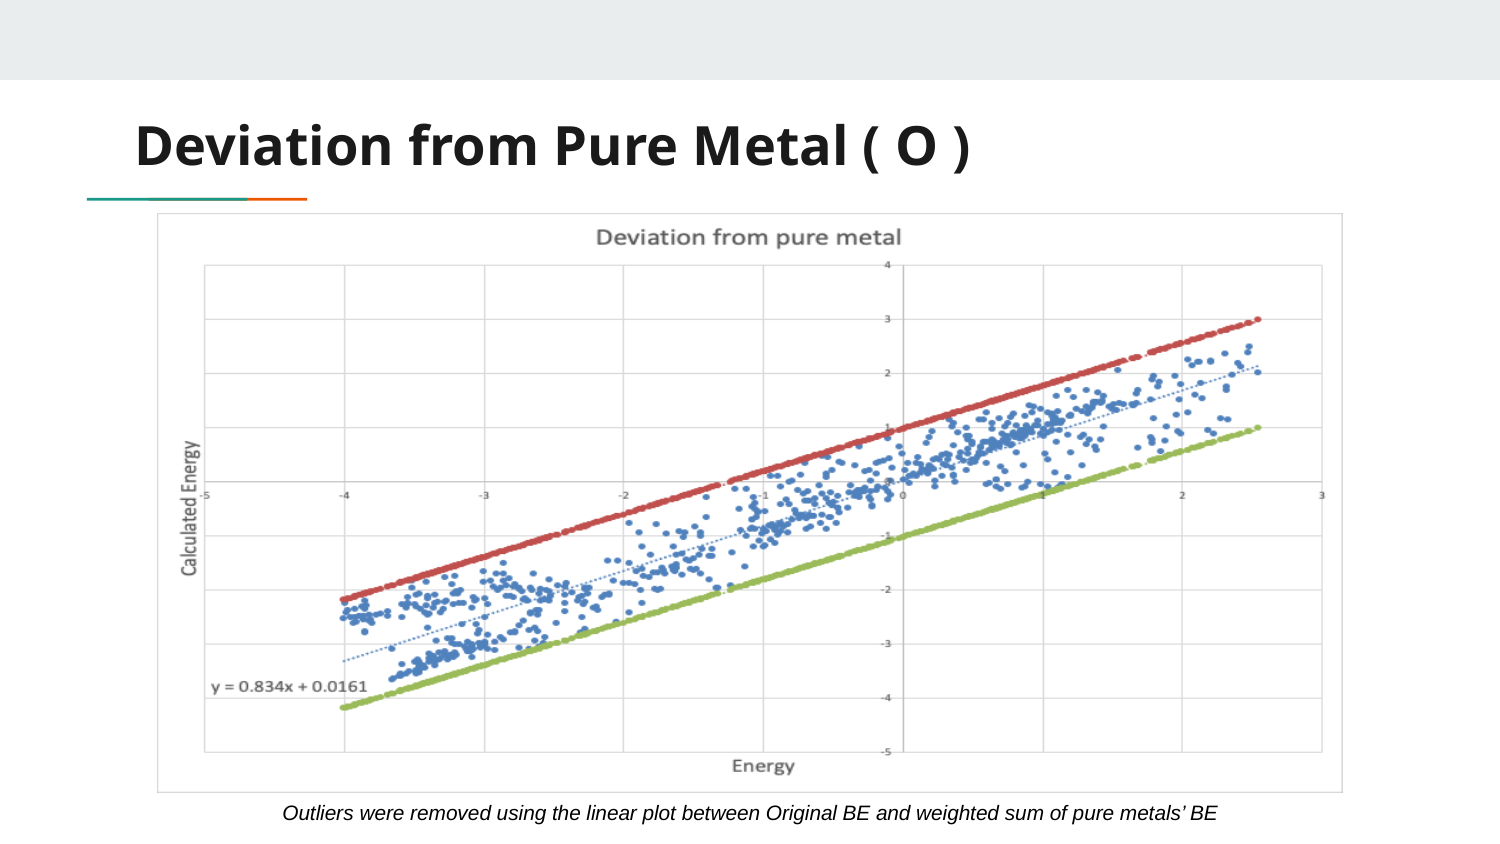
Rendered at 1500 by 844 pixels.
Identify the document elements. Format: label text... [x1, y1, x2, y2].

text_box Outliers were removed using the linear plot between Original BE and weighted sum of pure metals’ BE [231, 802, 1269, 833]
picture [157, 213, 1343, 793]
title Deviation from Pure Metal ( O ) [119, 95, 1381, 184]
